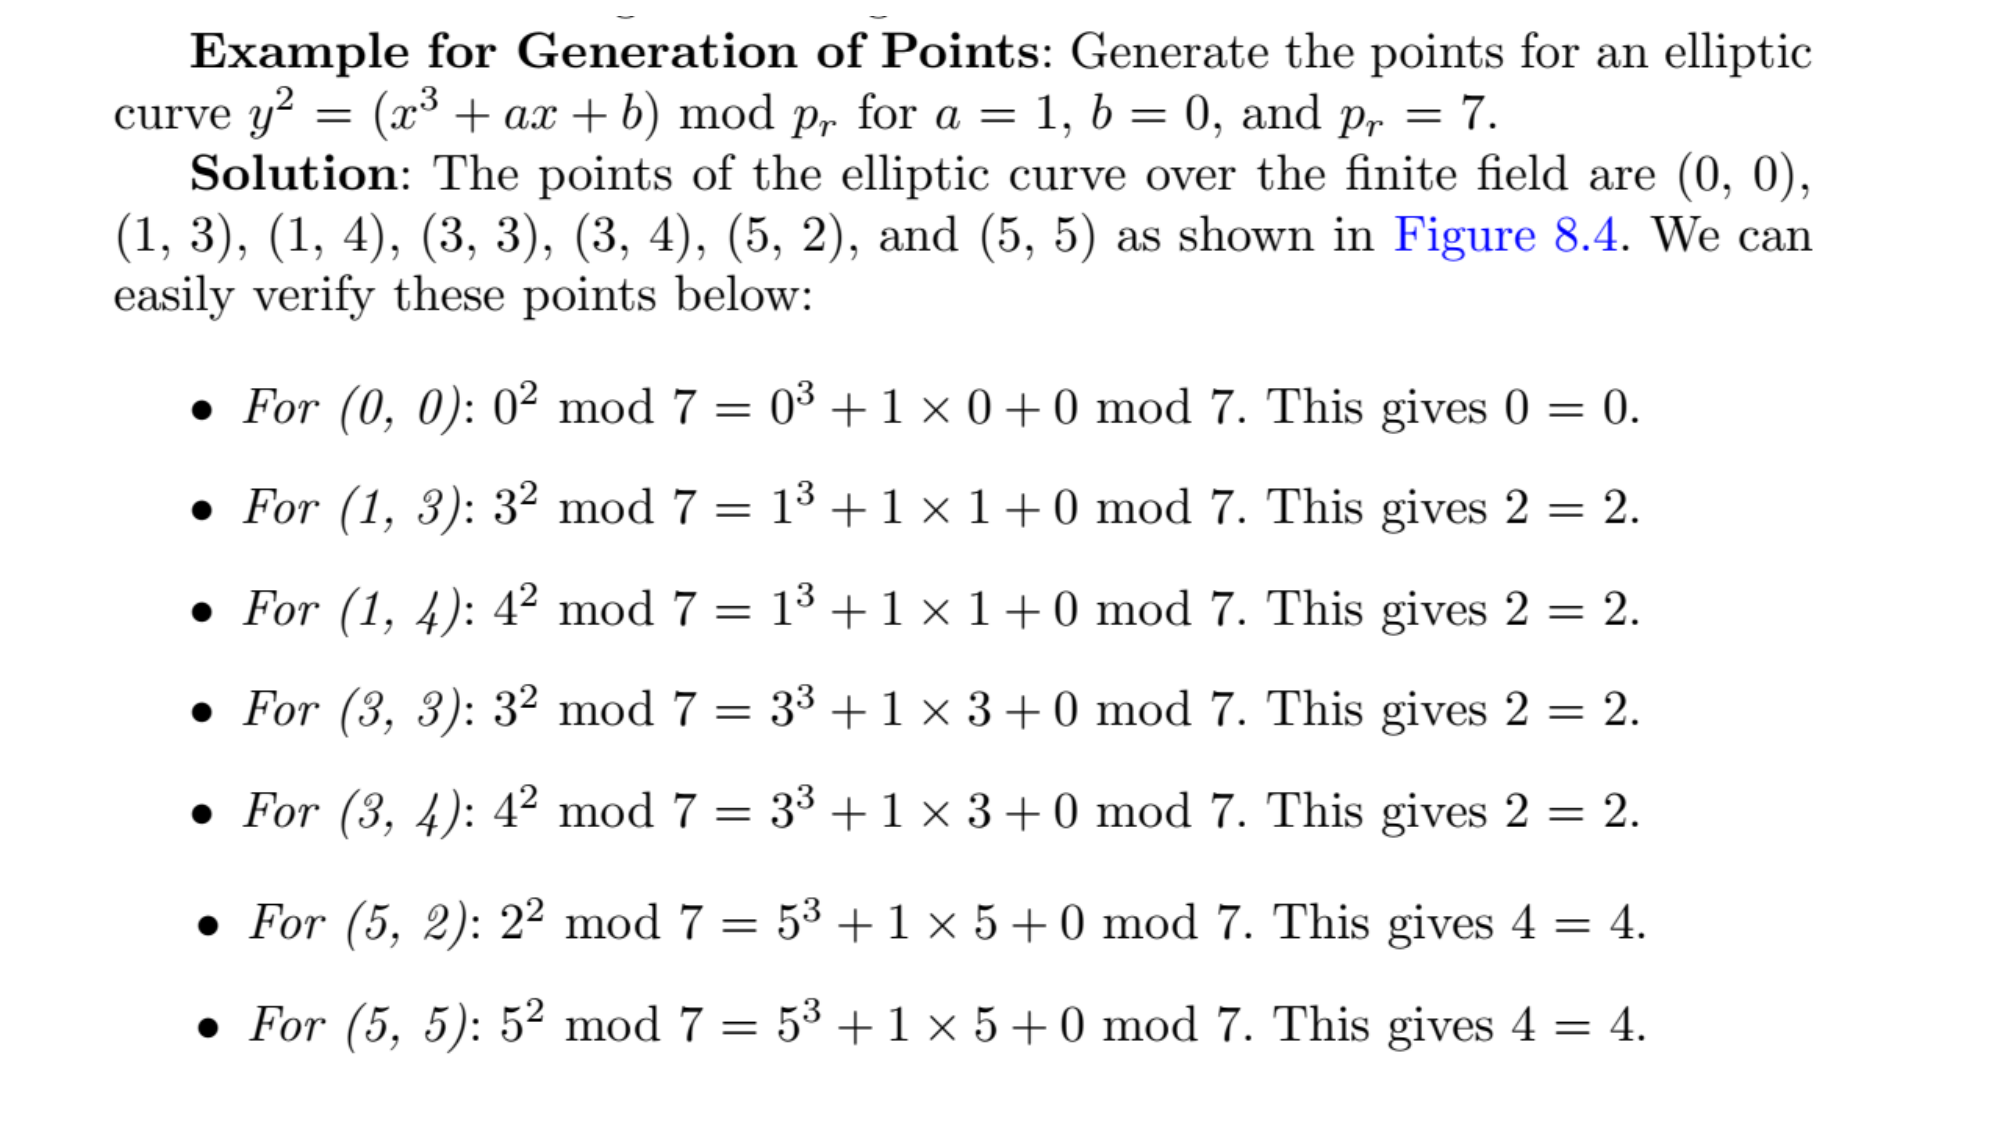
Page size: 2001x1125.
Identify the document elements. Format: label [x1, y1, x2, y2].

picture [177, 871, 1655, 1066]
picture [105, 16, 1844, 863]
